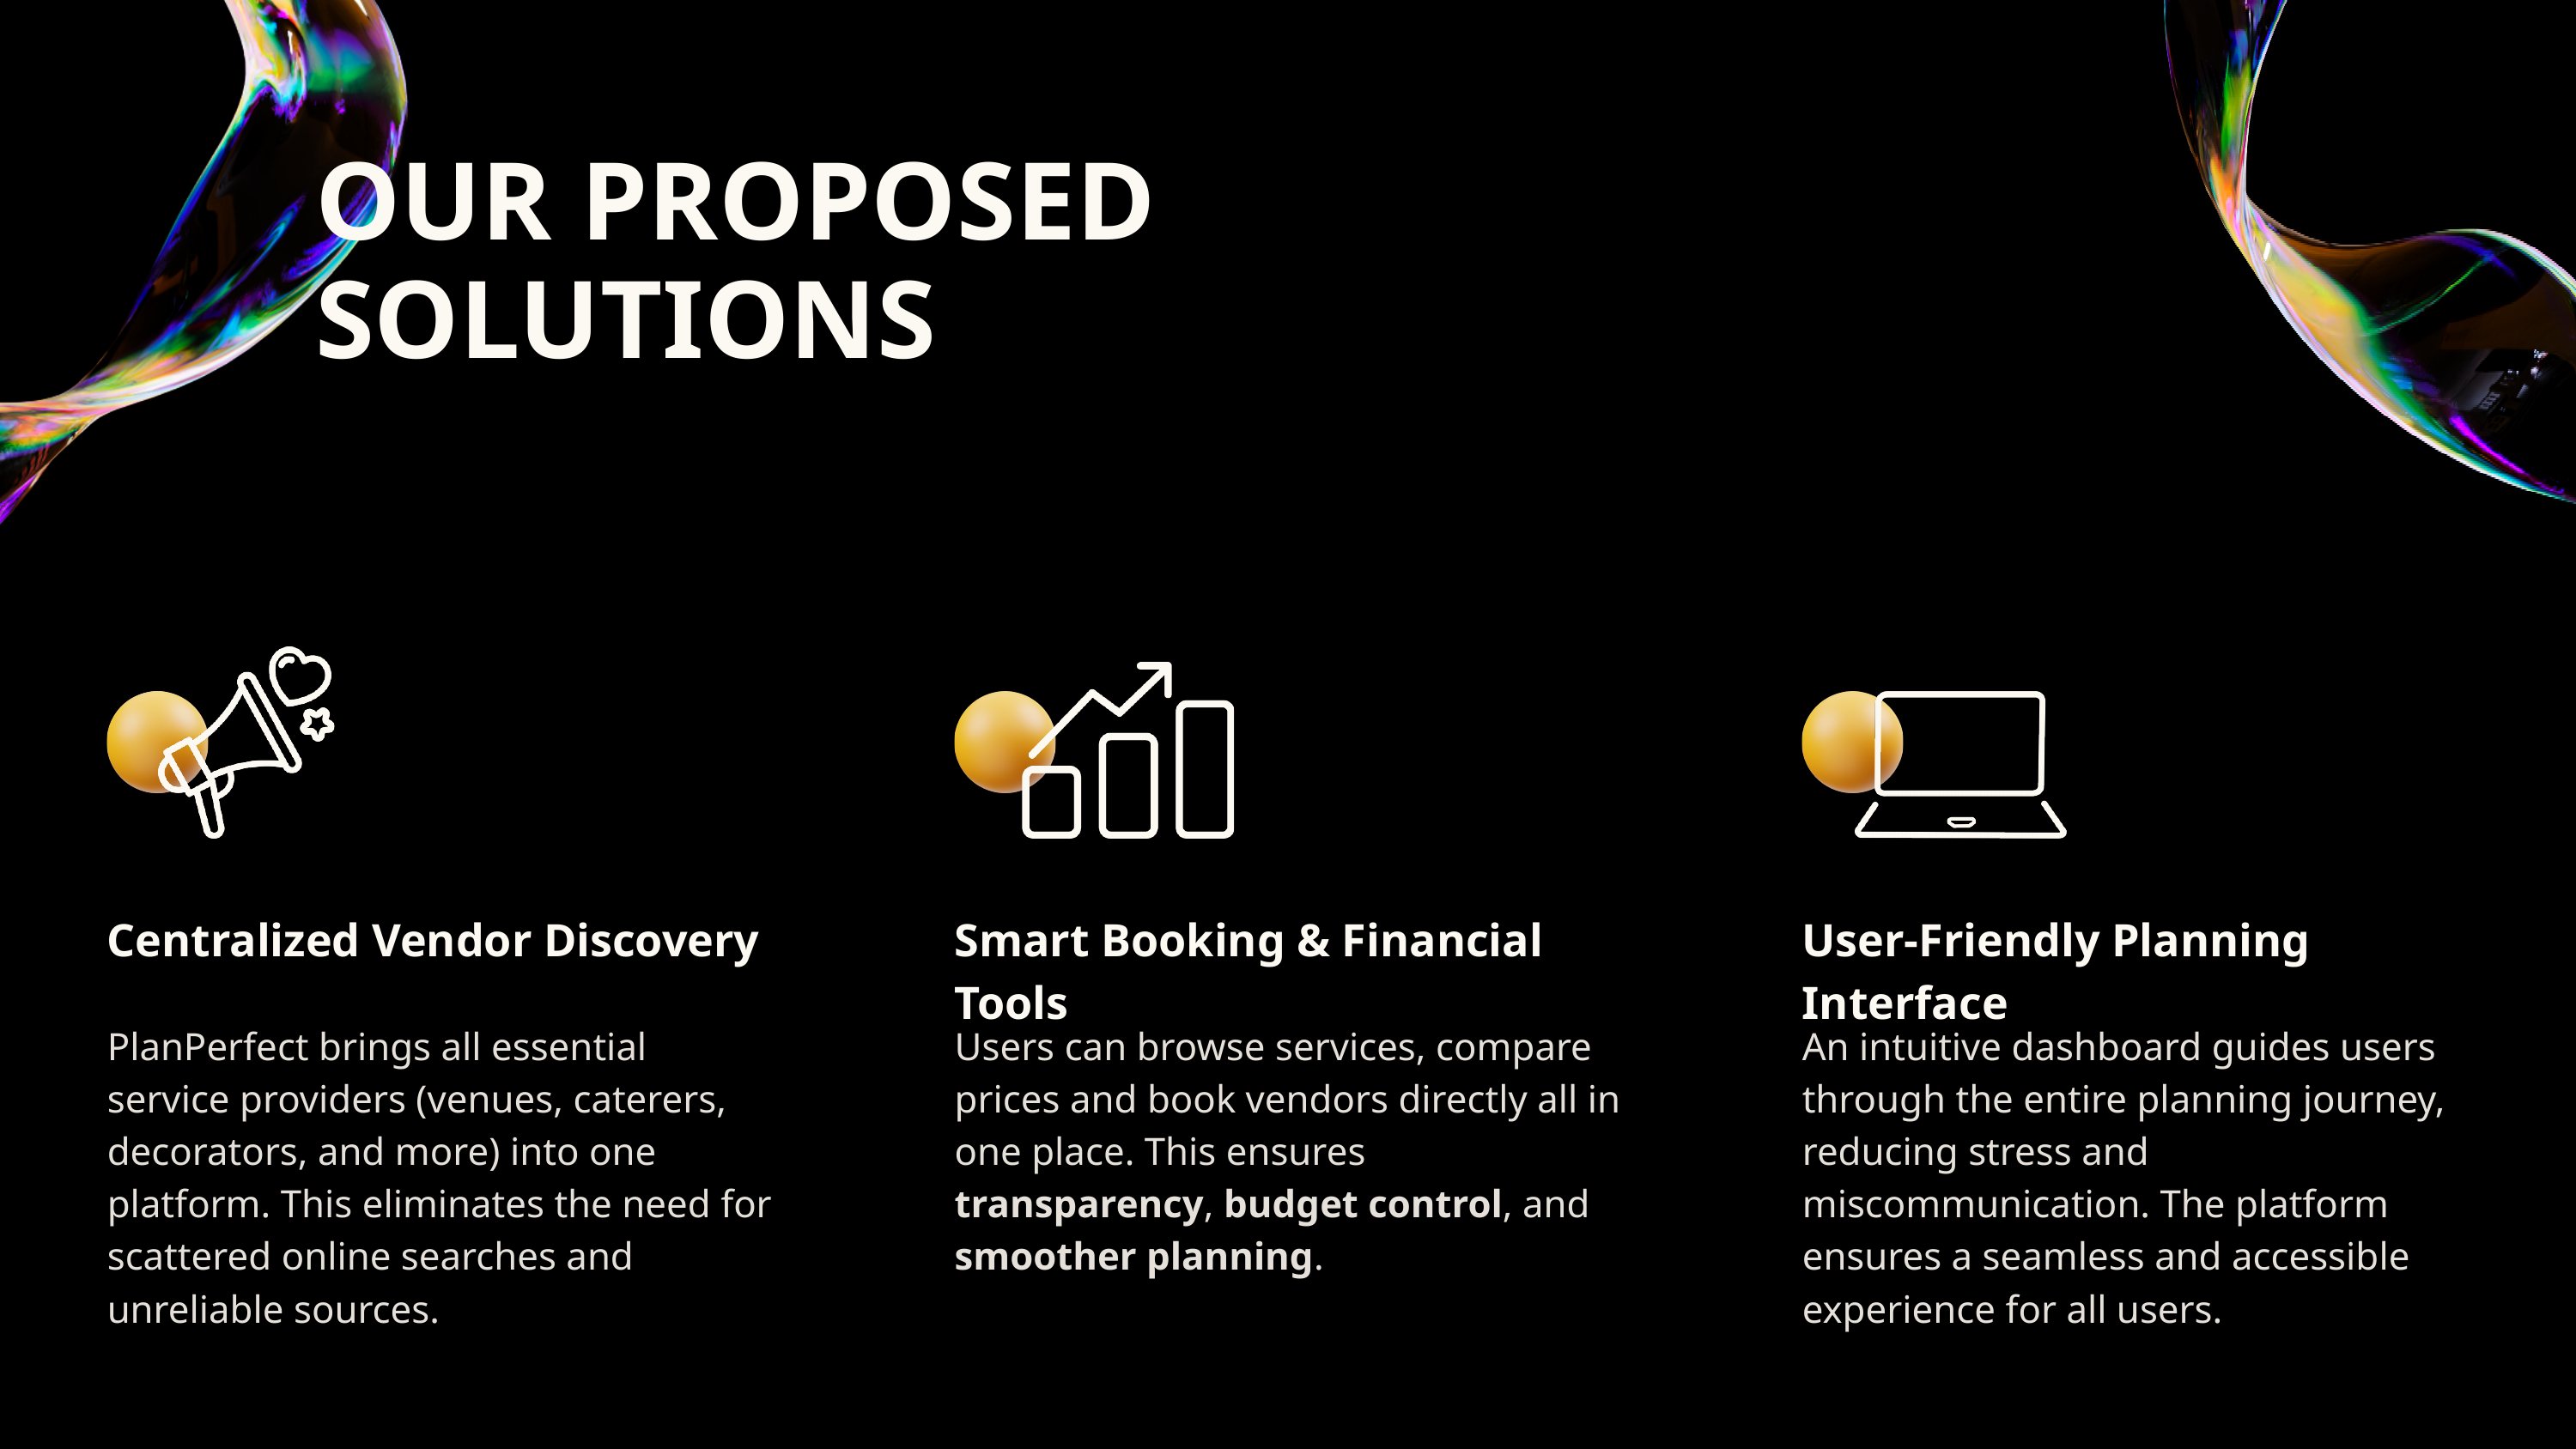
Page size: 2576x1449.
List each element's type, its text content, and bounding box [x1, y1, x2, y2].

text_box [0, 0, 409, 567]
text_box [1022, 662, 1235, 839]
text_box [1801, 691, 1853, 793]
text_box OUR PROPOSED SOLUTIONS [315, 143, 1315, 380]
text_box PlanPerfect brings all essential service providers (venues, caterers, decorators, and more) into one platform. This eliminates the need for scattered online searches and unreliable sources. [106, 1015, 775, 1384]
text_box Smart Booking & Financial Tools [954, 903, 1622, 1015]
text_box [954, 691, 1022, 793]
text_box [1853, 691, 2067, 839]
text_box Centralized Vendor Discovery [106, 903, 775, 966]
text_box [2164, 0, 2576, 793]
text_box [106, 691, 157, 793]
text_box Users can browse services, compare prices and book vendors directly all in one place. This ensures transparency, budget control, and smoother planning. [954, 1015, 1622, 1278]
text_box An intuitive dashboard guides users through the entire planning journey, reducing stress and miscommunication. The platform ensures a seamless and accessible experience for all users. [1801, 1015, 2470, 1331]
text_box User-Friendly Planning Interface [1801, 903, 2470, 1015]
text_box [157, 646, 335, 839]
